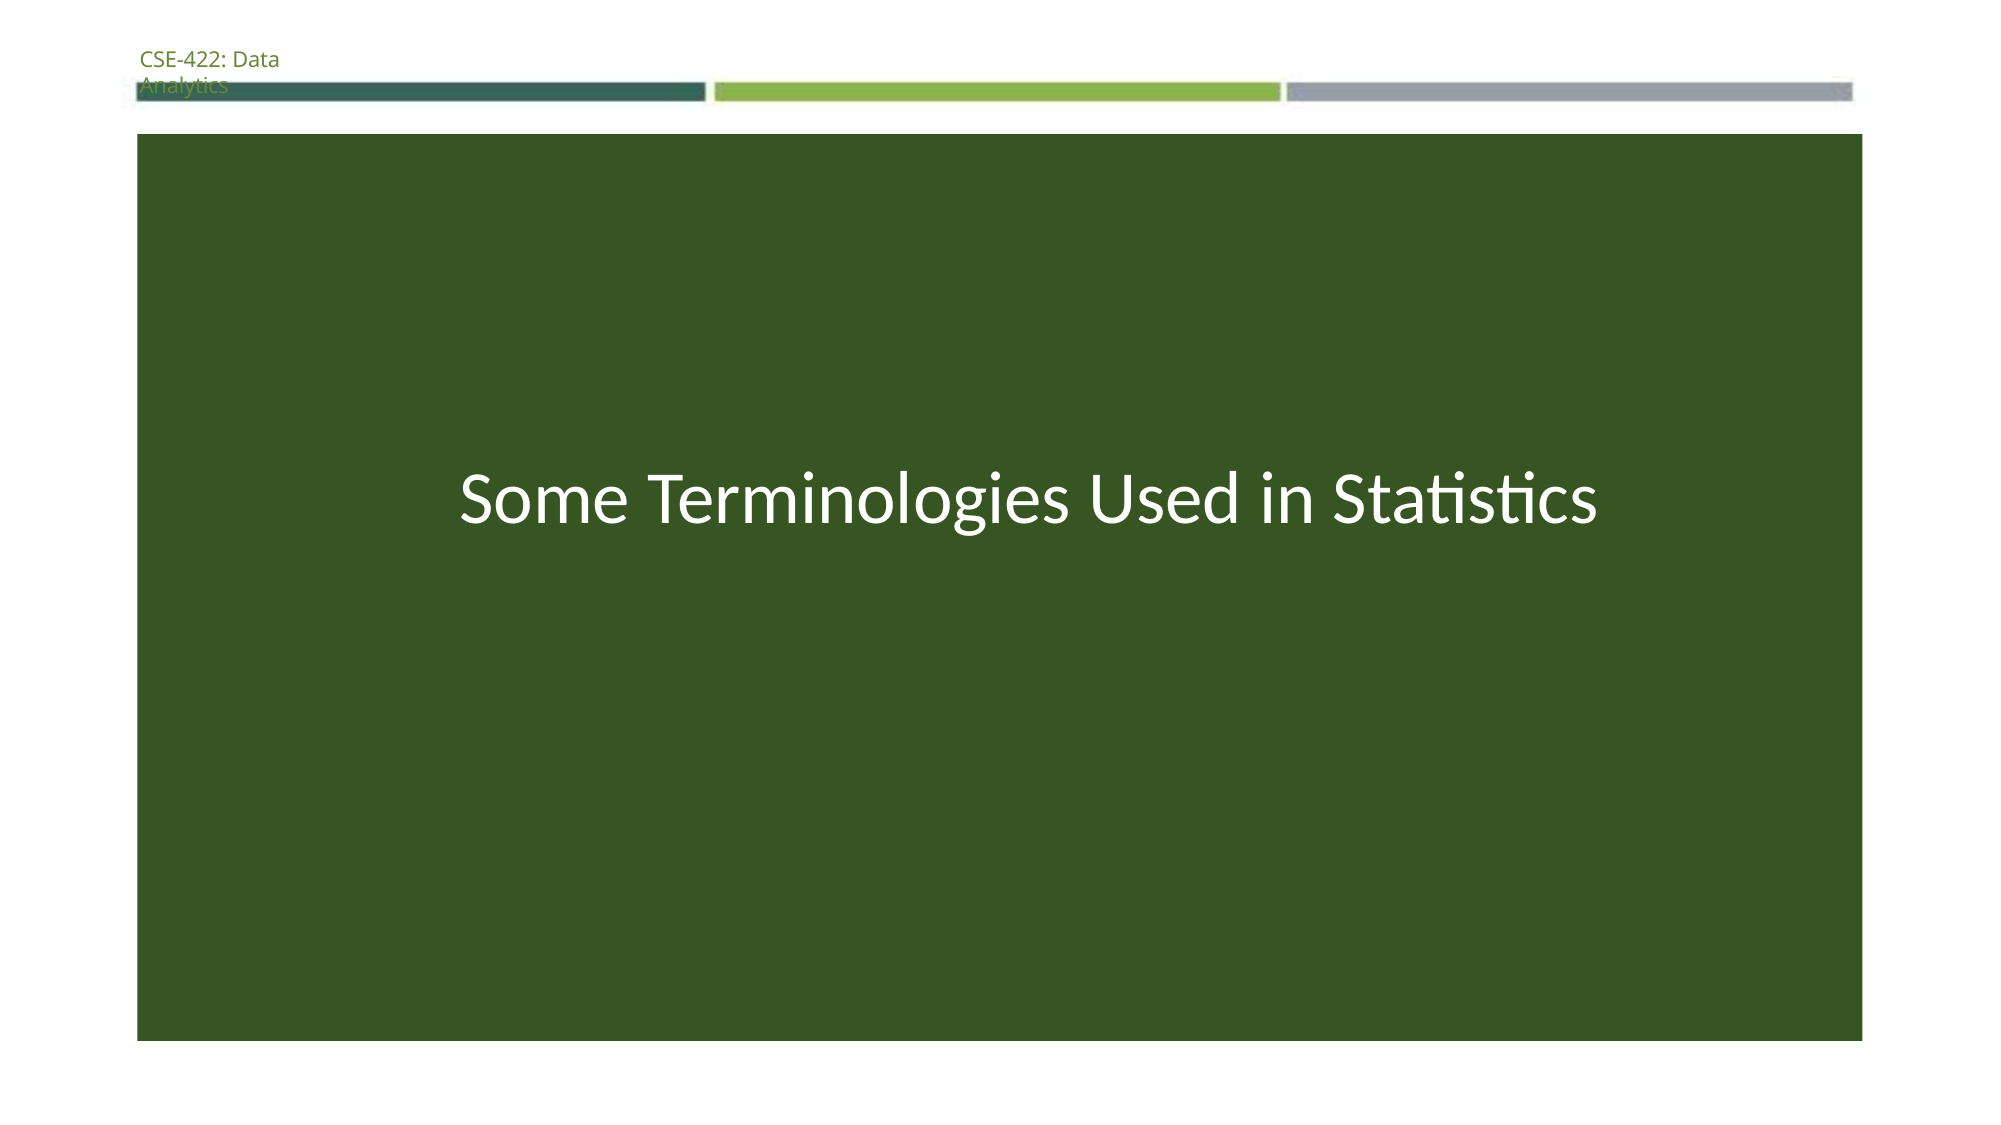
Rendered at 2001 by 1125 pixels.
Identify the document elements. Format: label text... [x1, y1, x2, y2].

picture [122, 76, 1863, 109]
title Some Terminologies Used in Statistics [387, 446, 1613, 637]
text_box CSE-422: Data Analytics [137, 43, 374, 98]
